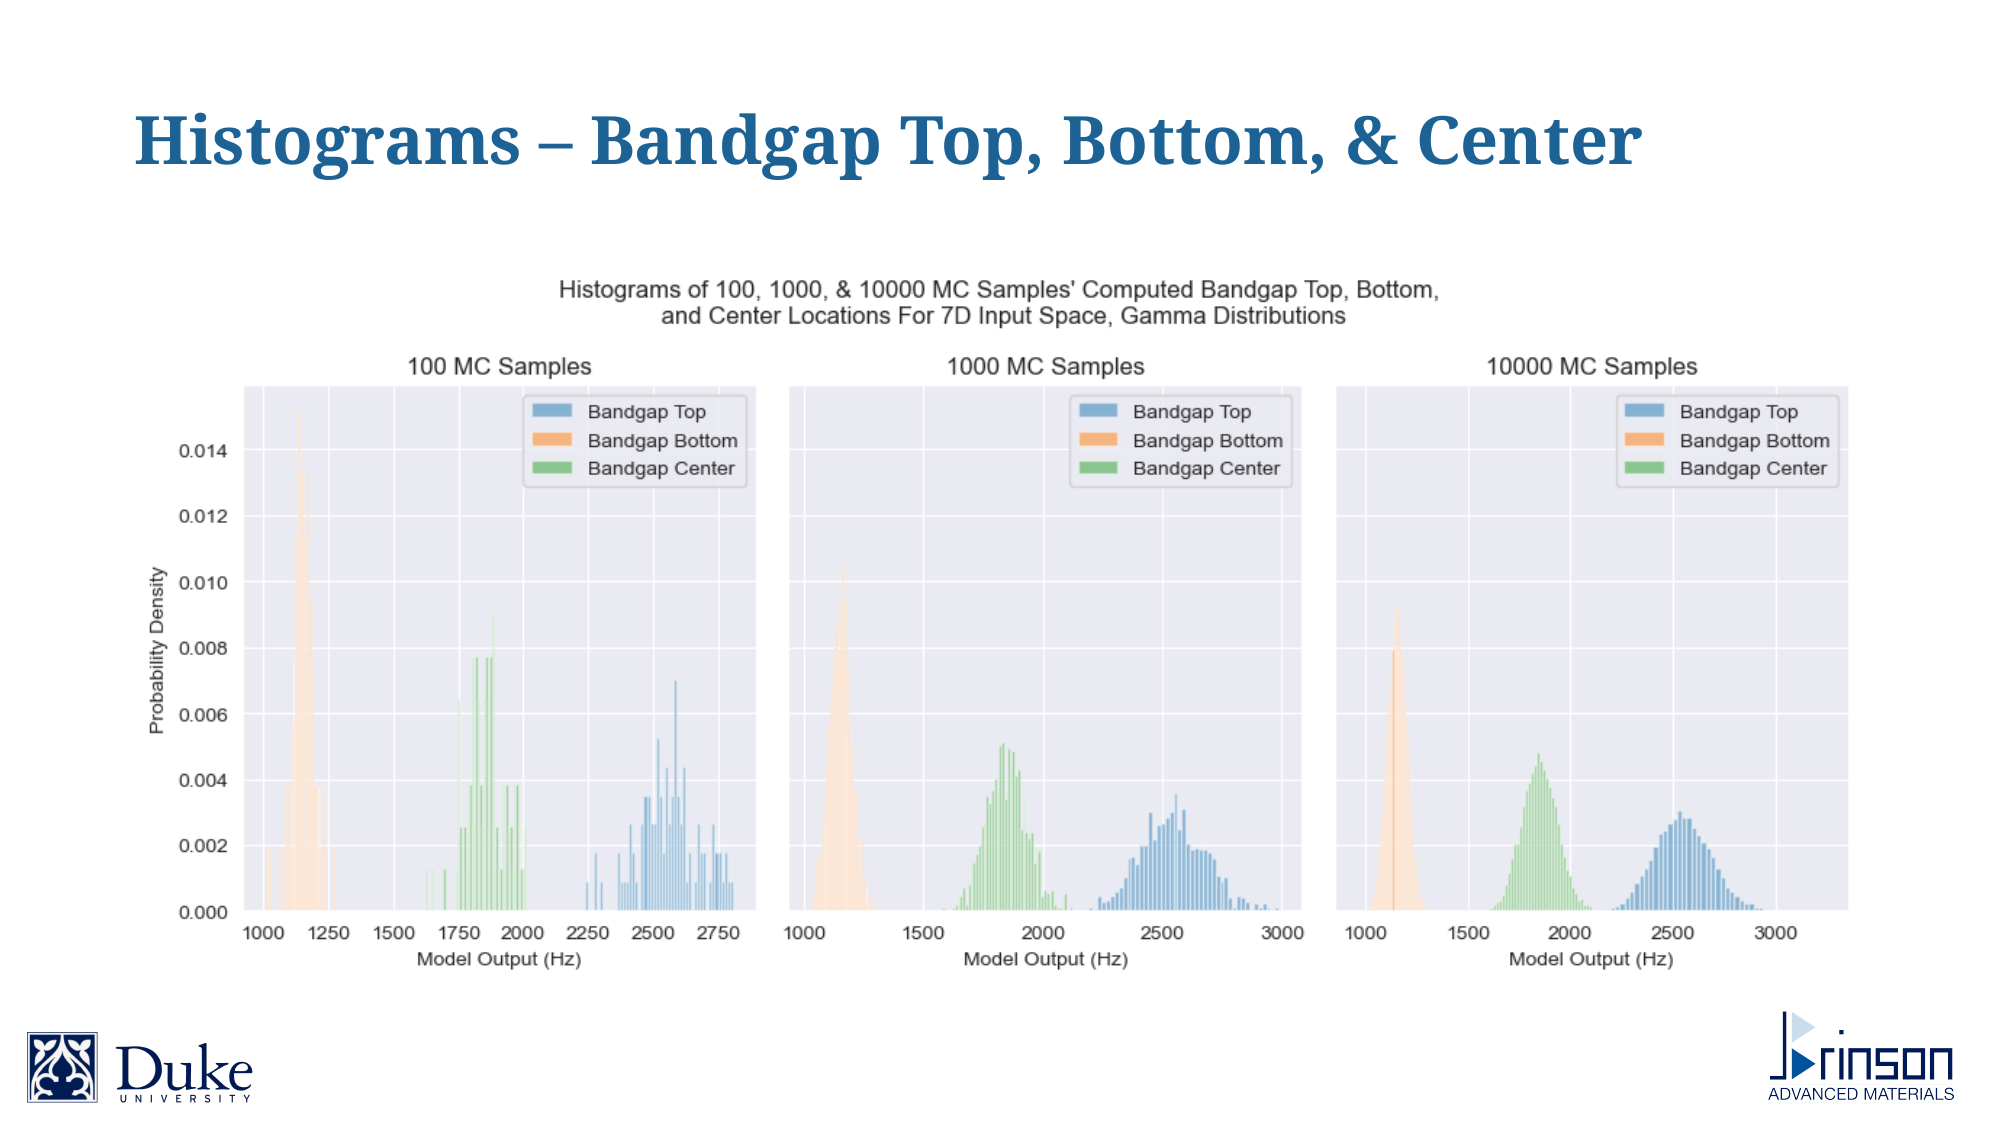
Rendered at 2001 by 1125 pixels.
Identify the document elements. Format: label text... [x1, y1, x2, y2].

picture [27, 1032, 98, 1103]
picture [115, 1042, 253, 1103]
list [137, 266, 1863, 983]
picture [1768, 1011, 1957, 1108]
title Histograms – Bandgap Top, Bottom, & Center [119, 55, 1881, 230]
